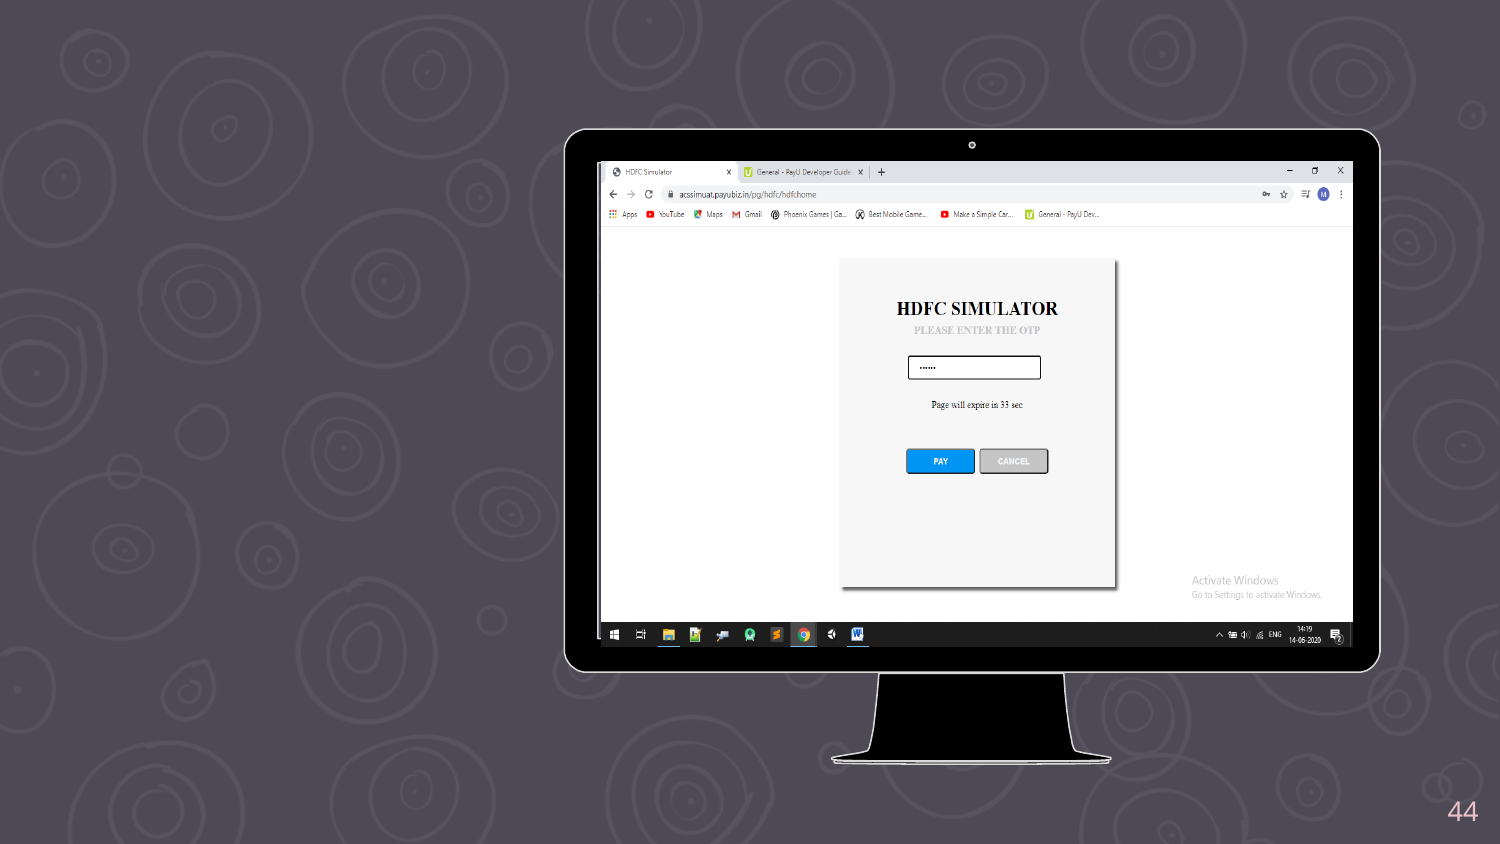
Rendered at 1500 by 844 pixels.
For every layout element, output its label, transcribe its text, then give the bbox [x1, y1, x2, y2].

text_box [564, 129, 1381, 765]
picture [601, 161, 1353, 647]
slide_number 44 [1403, 779, 1494, 844]
